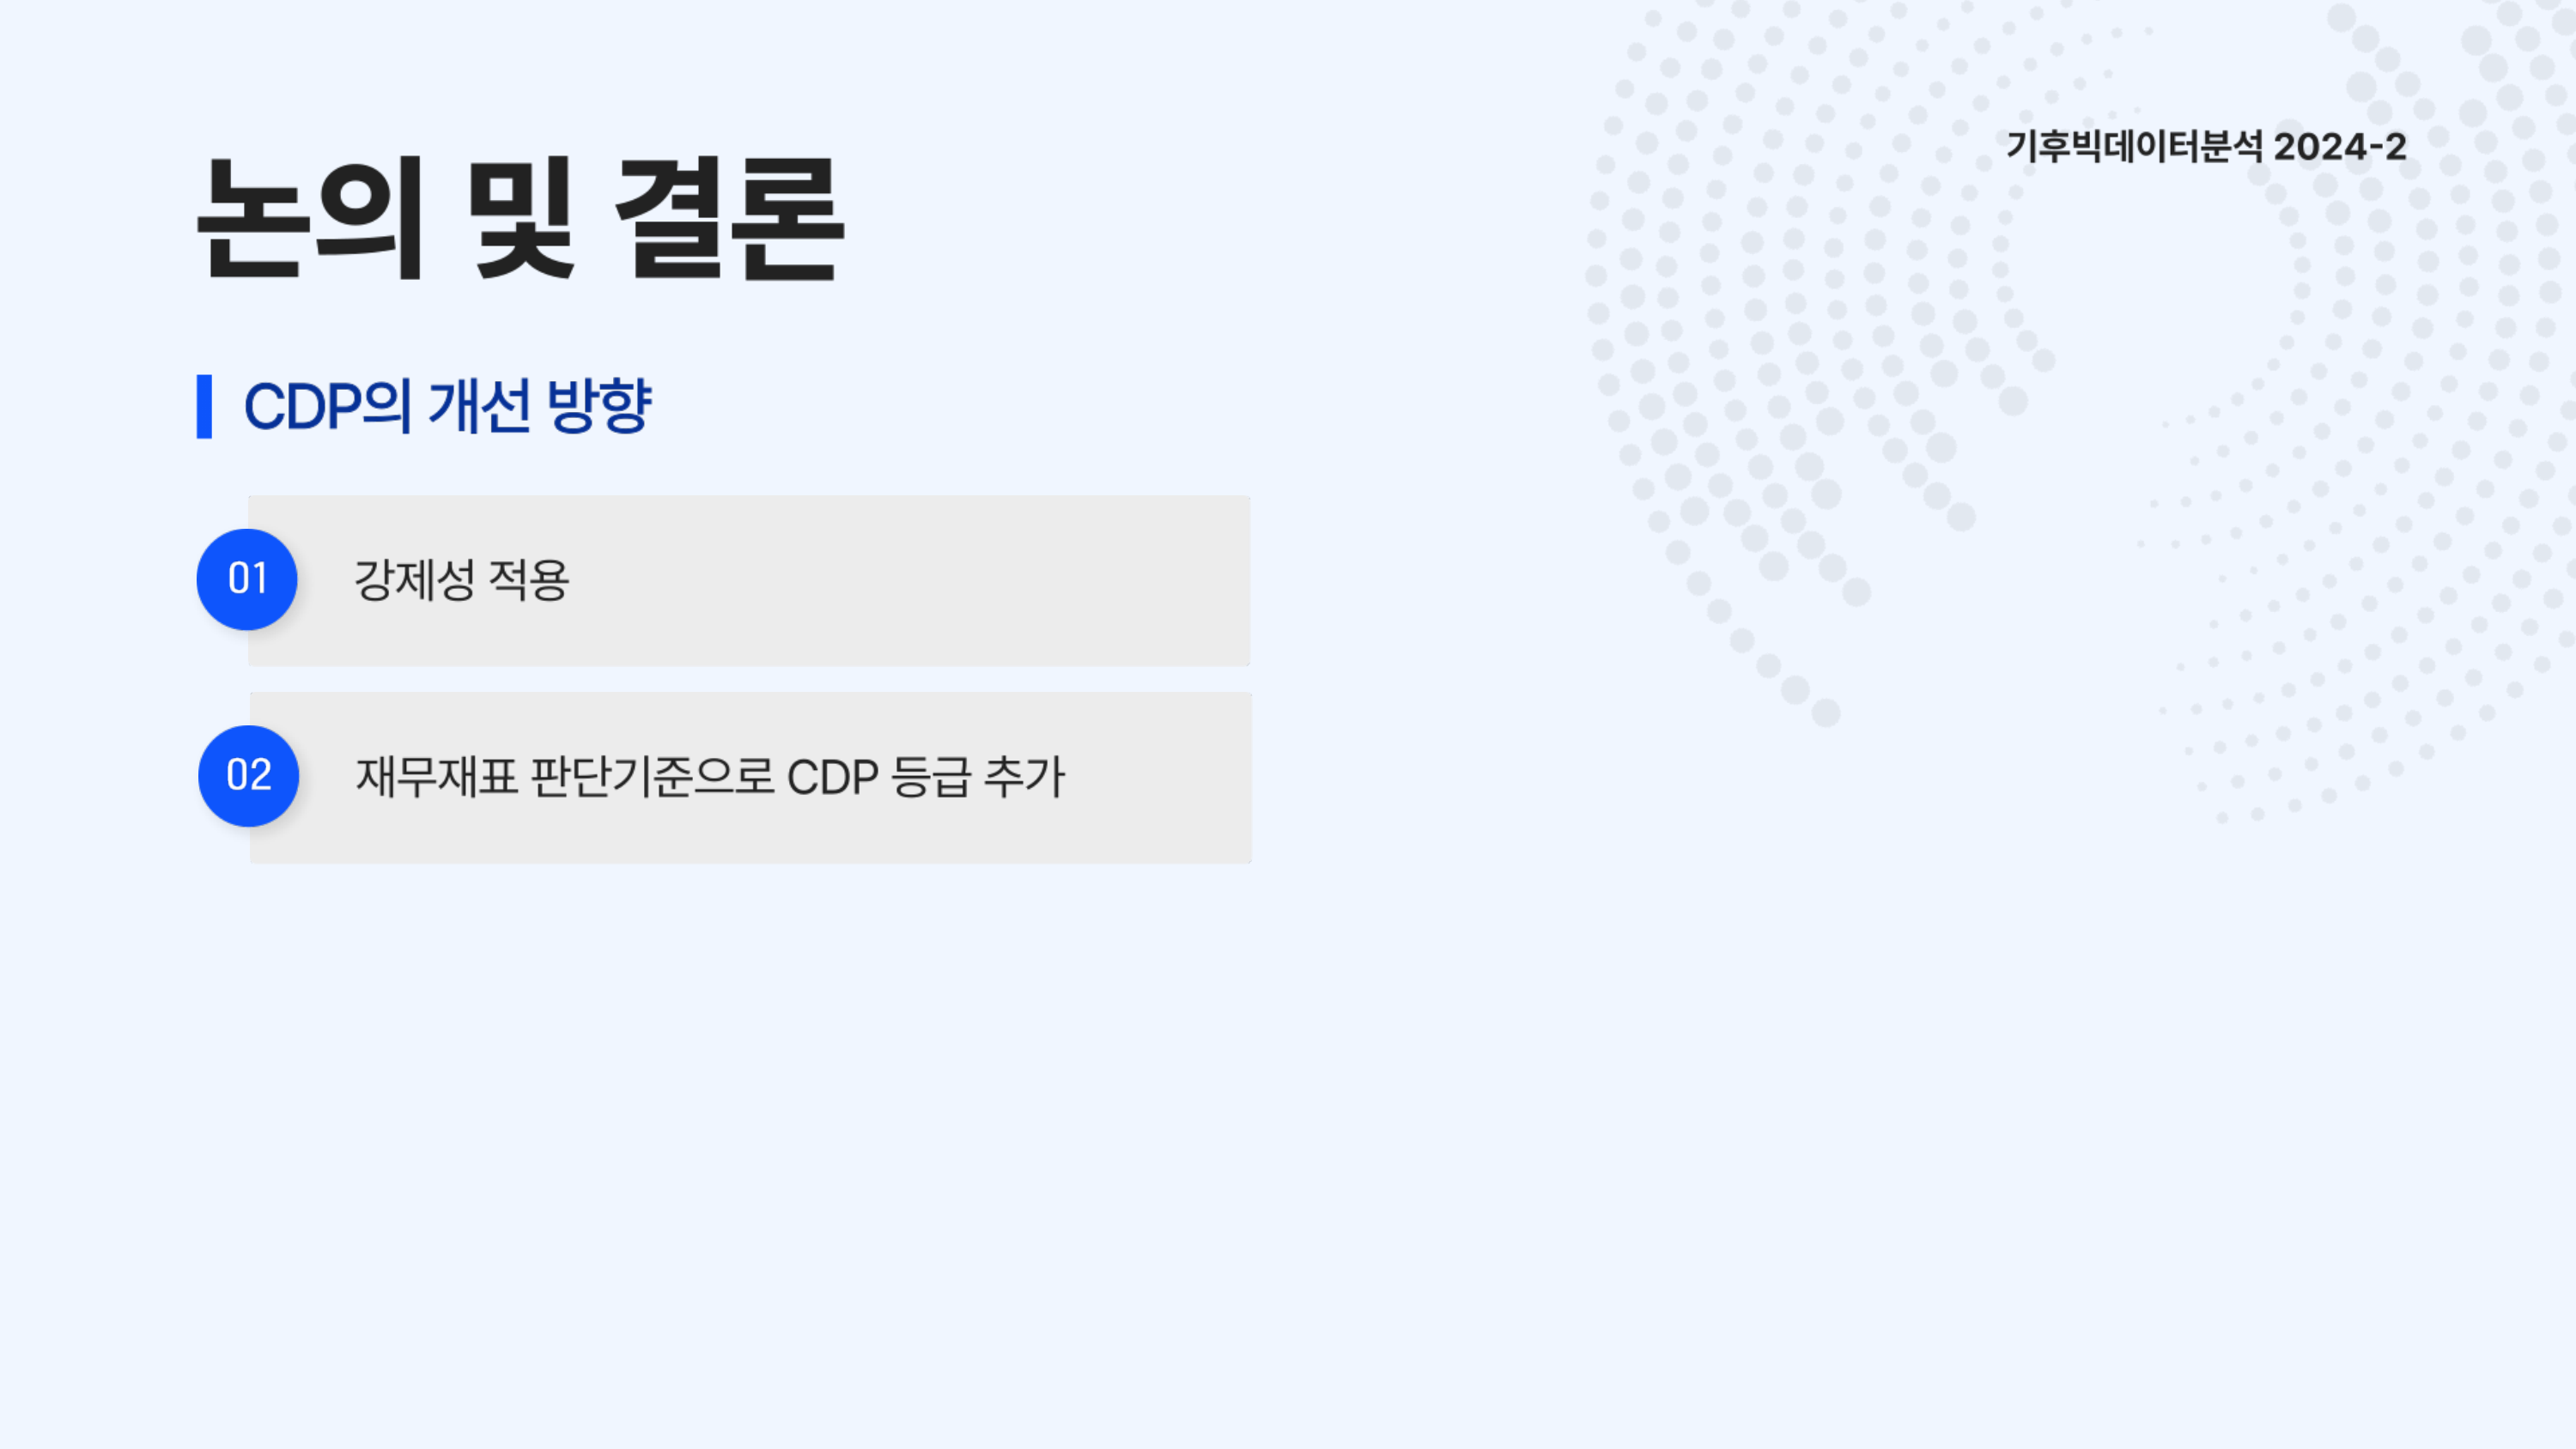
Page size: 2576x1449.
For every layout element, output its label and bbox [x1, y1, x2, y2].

picture [151, 65, 1253, 924]
picture [1393, 0, 2576, 1028]
